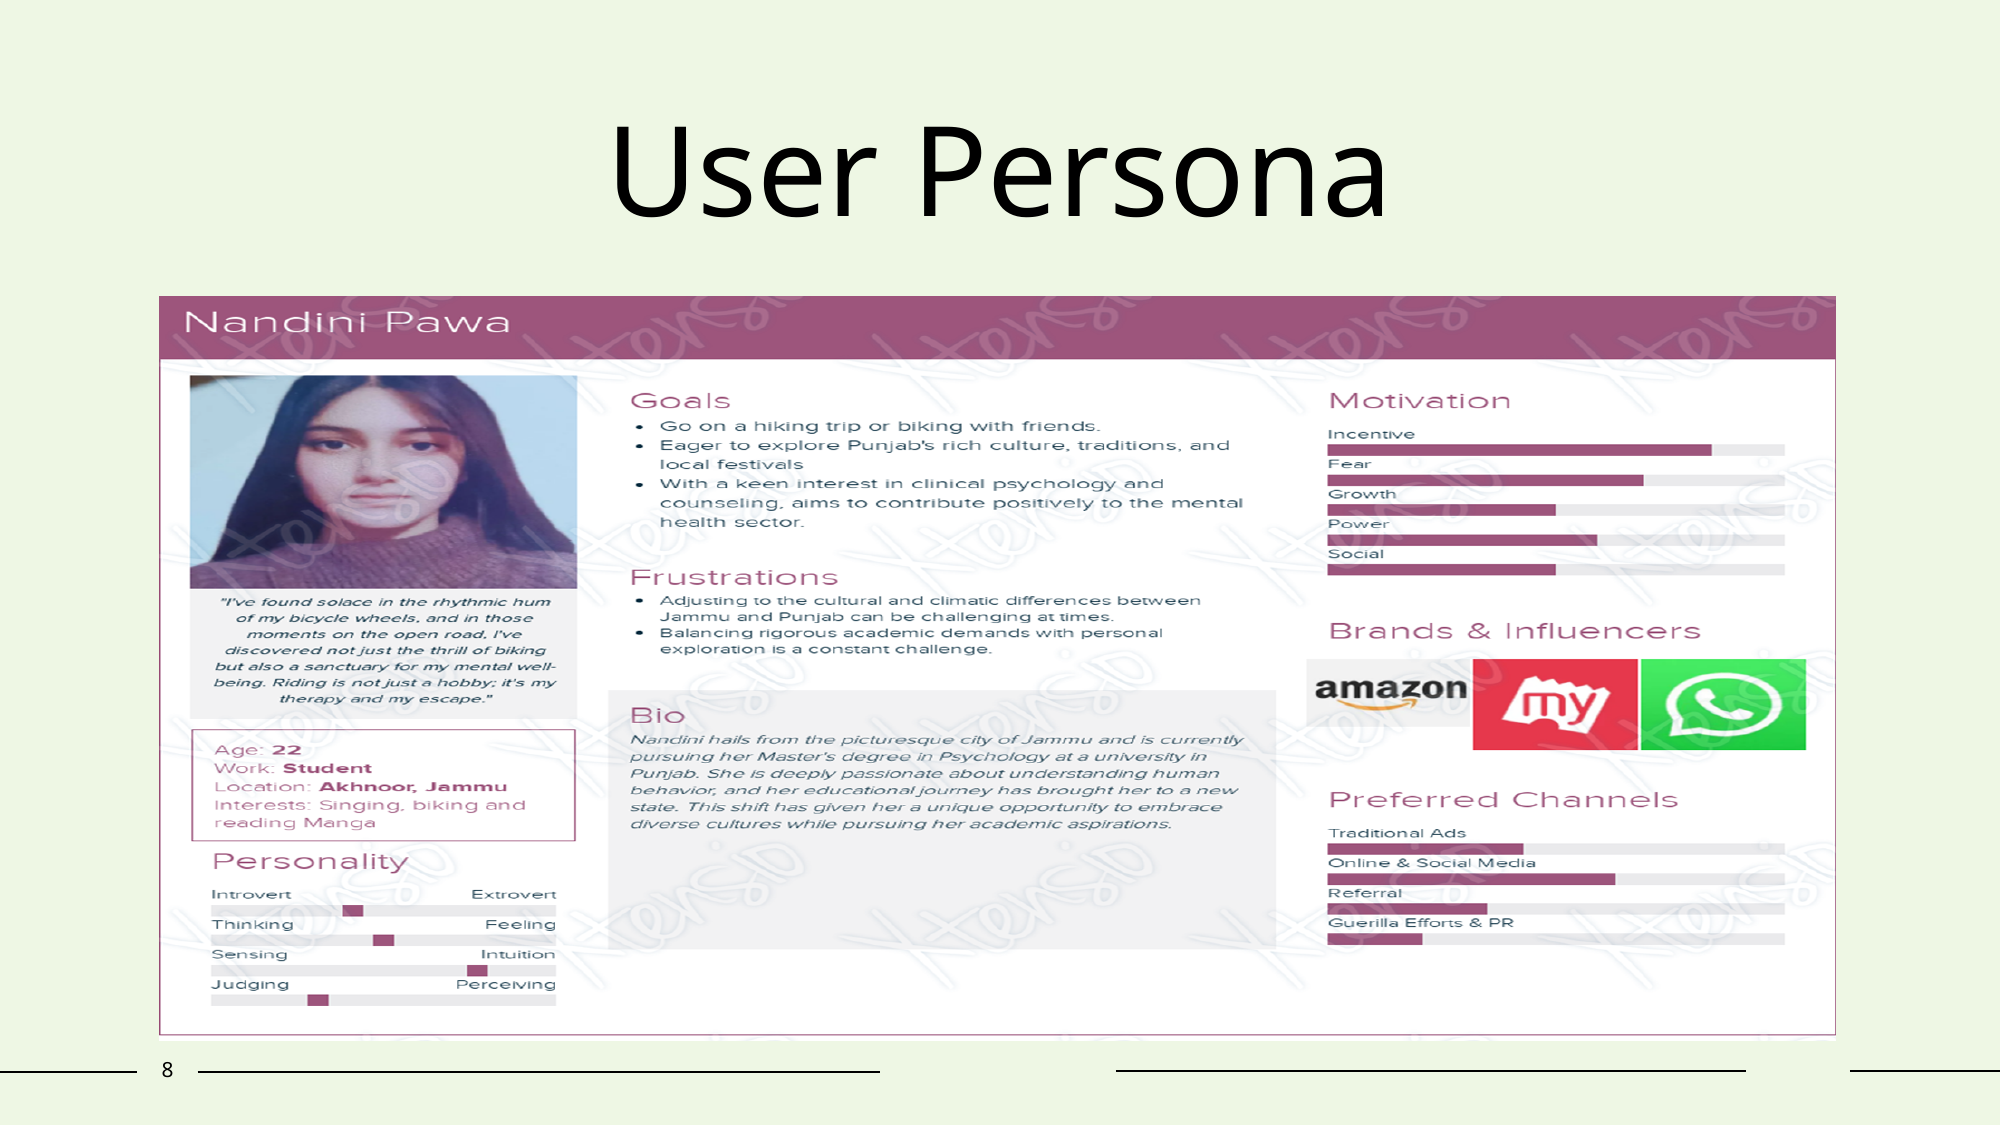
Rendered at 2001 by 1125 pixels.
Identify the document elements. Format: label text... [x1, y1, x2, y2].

slide_number 8 [137, 1050, 198, 1091]
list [159, 296, 1836, 1041]
title User Persona [187, 83, 1813, 251]
